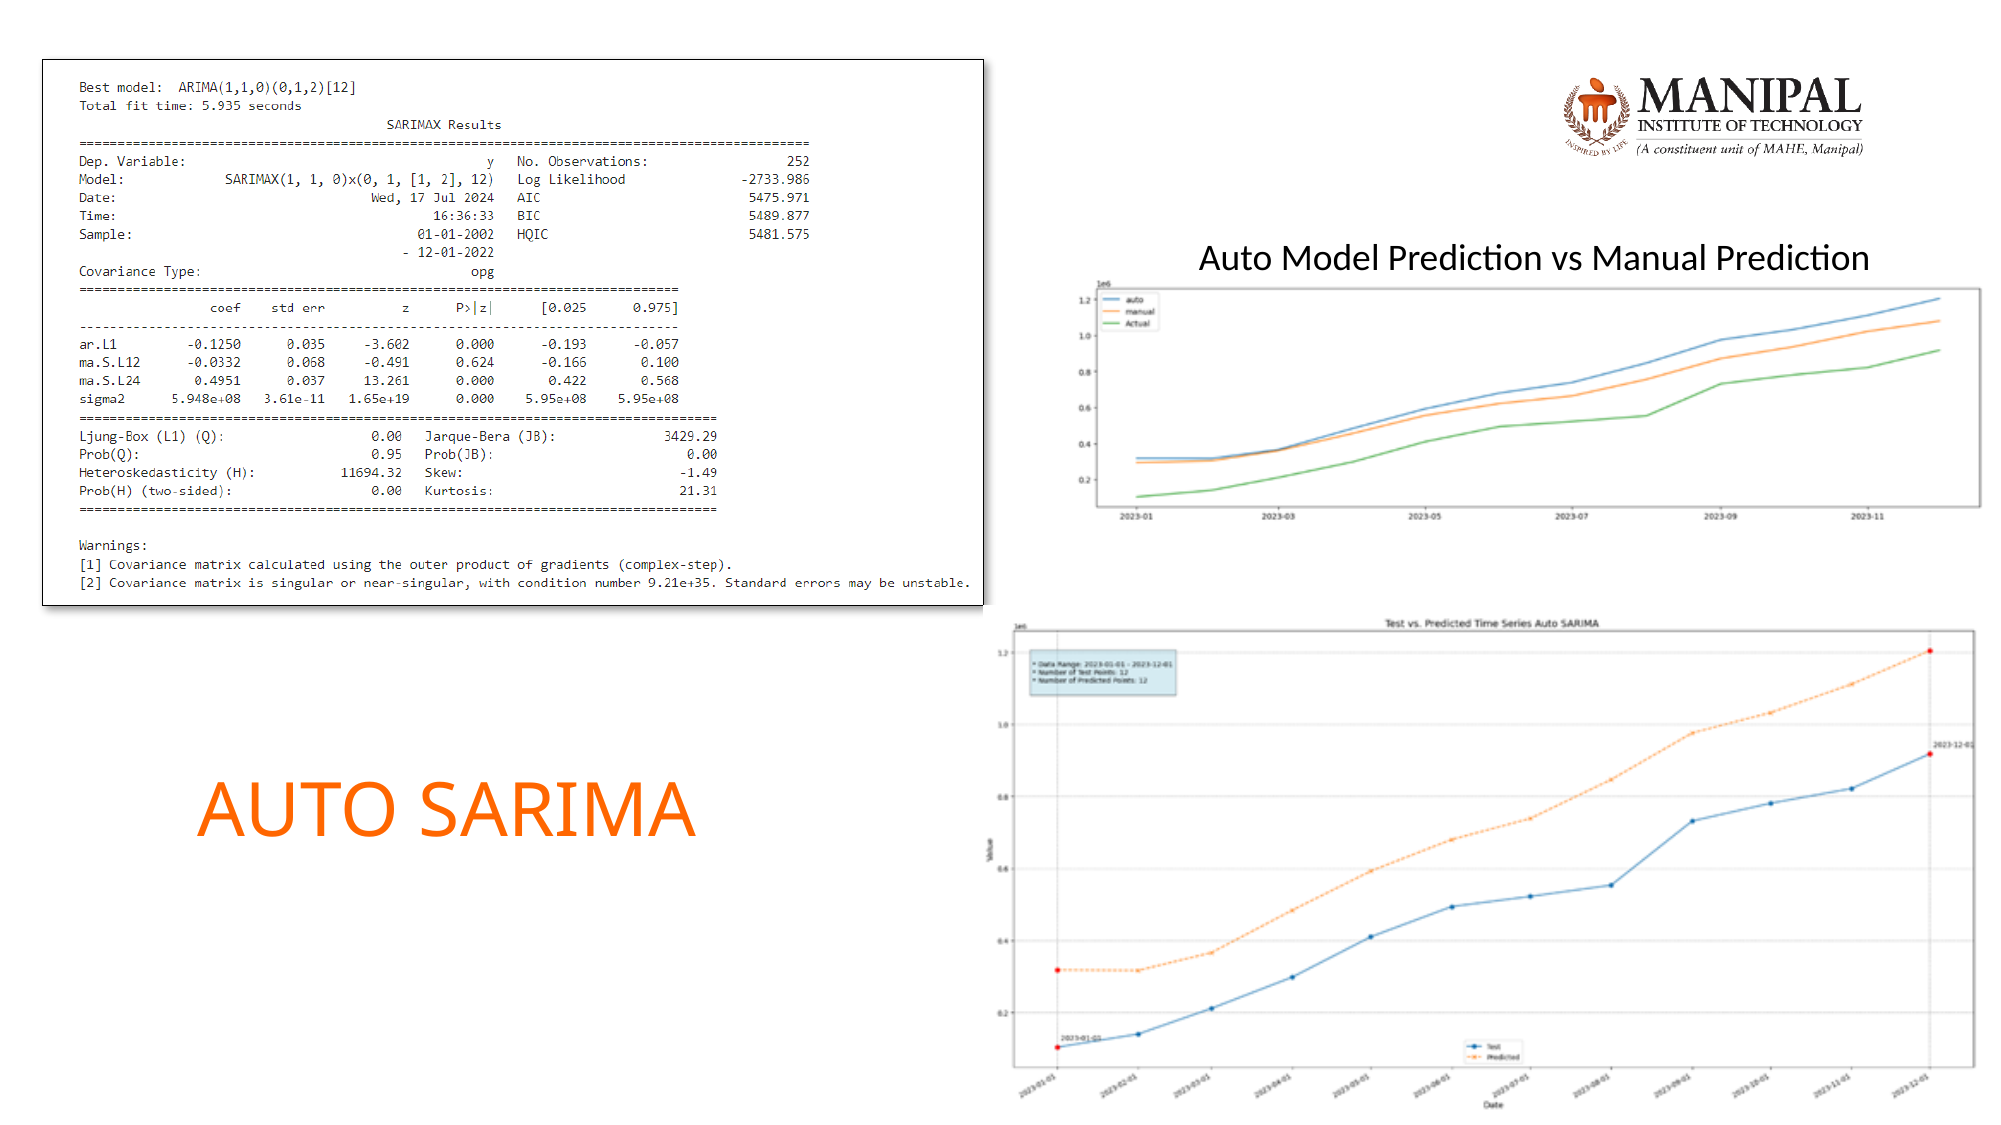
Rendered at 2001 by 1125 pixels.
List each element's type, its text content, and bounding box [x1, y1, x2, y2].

text_box Auto Model Prediction vs Manual Prediction [1098, 225, 1972, 273]
picture [1070, 273, 1990, 535]
picture [1545, 57, 1878, 175]
text_box AUTO SARIMA [183, 753, 758, 859]
picture [42, 59, 1990, 1125]
